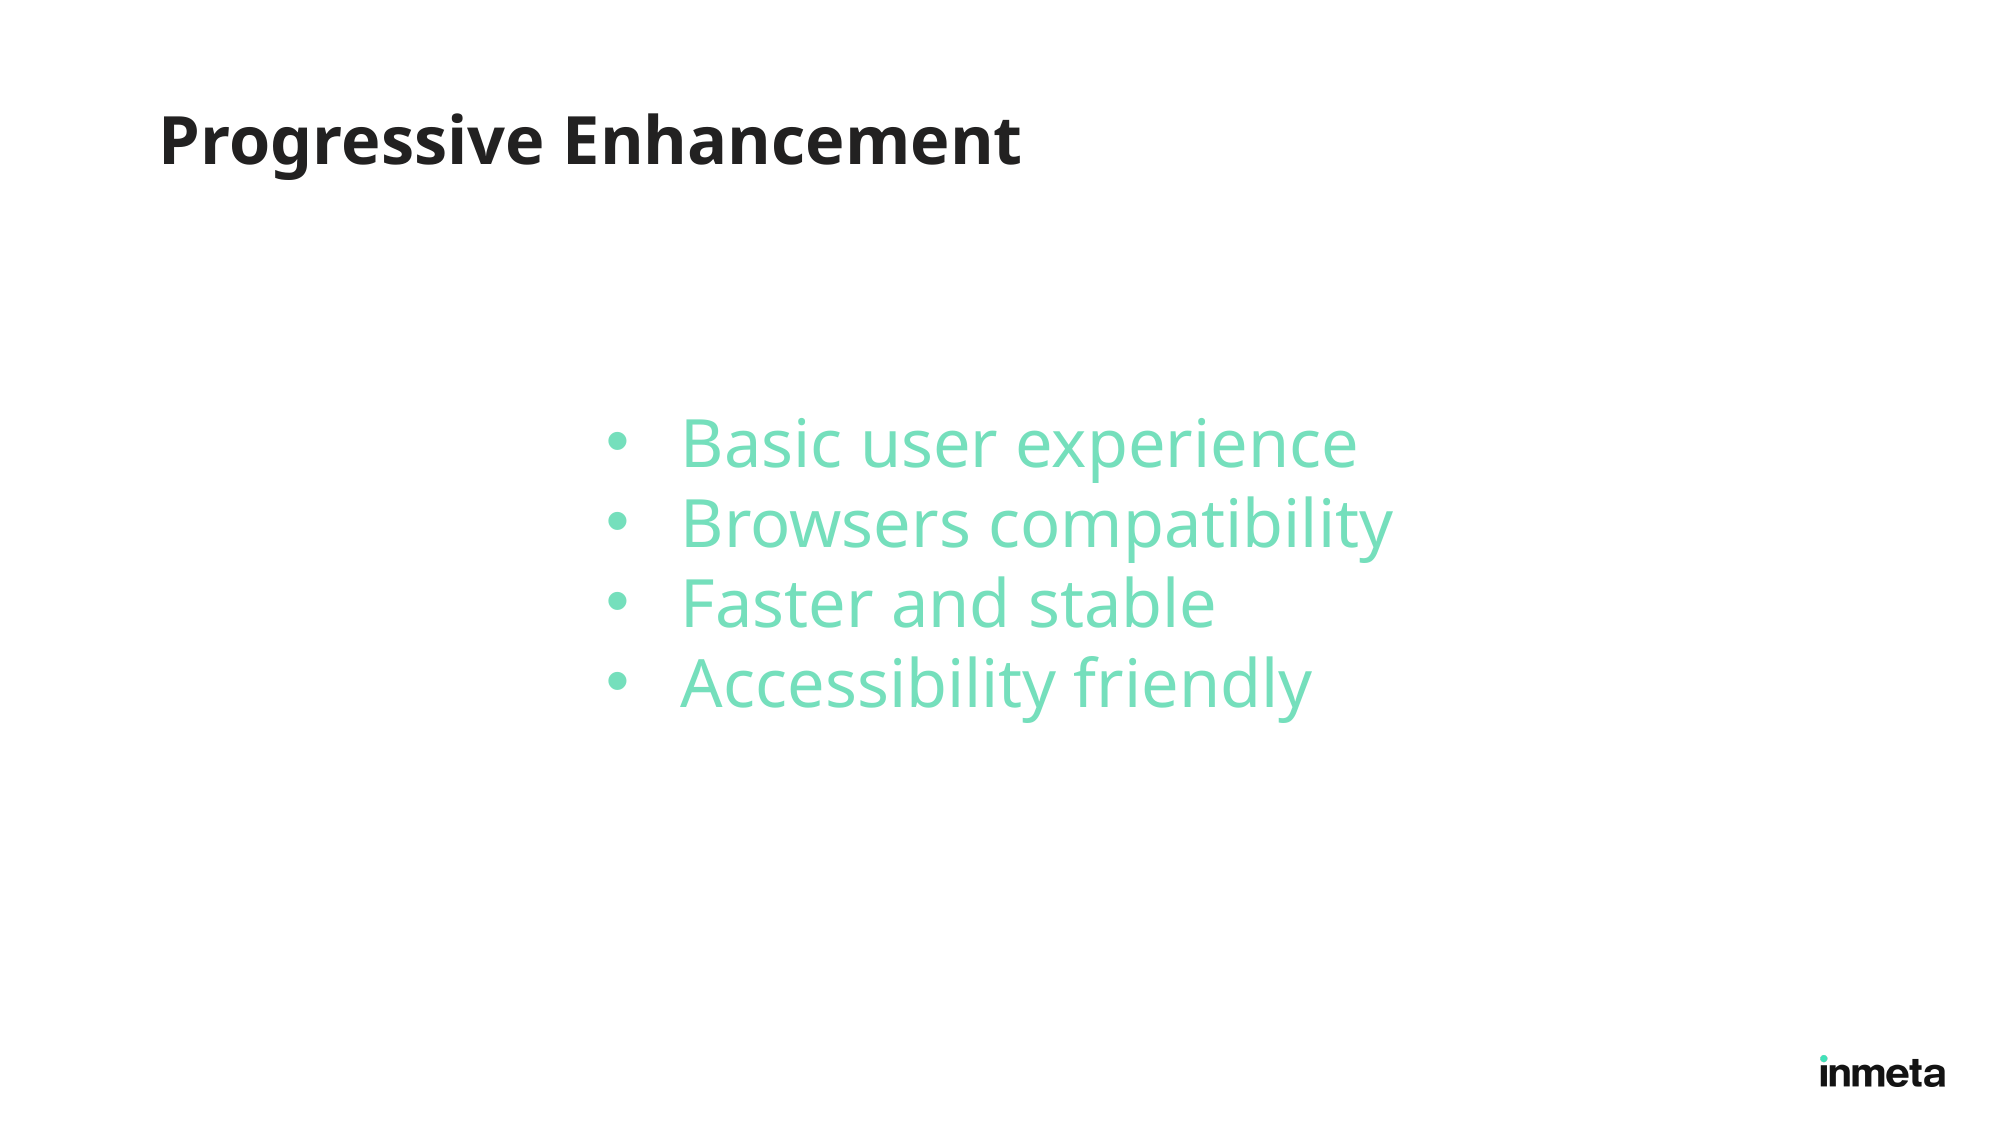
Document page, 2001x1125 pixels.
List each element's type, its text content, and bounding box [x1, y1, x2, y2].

picture [1820, 1055, 1945, 1087]
title Progressive Enhancement [143, 90, 1857, 208]
text_box Basic user experience Browsers compatibility Faster and stable Accessibility friendly [591, 393, 1409, 728]
